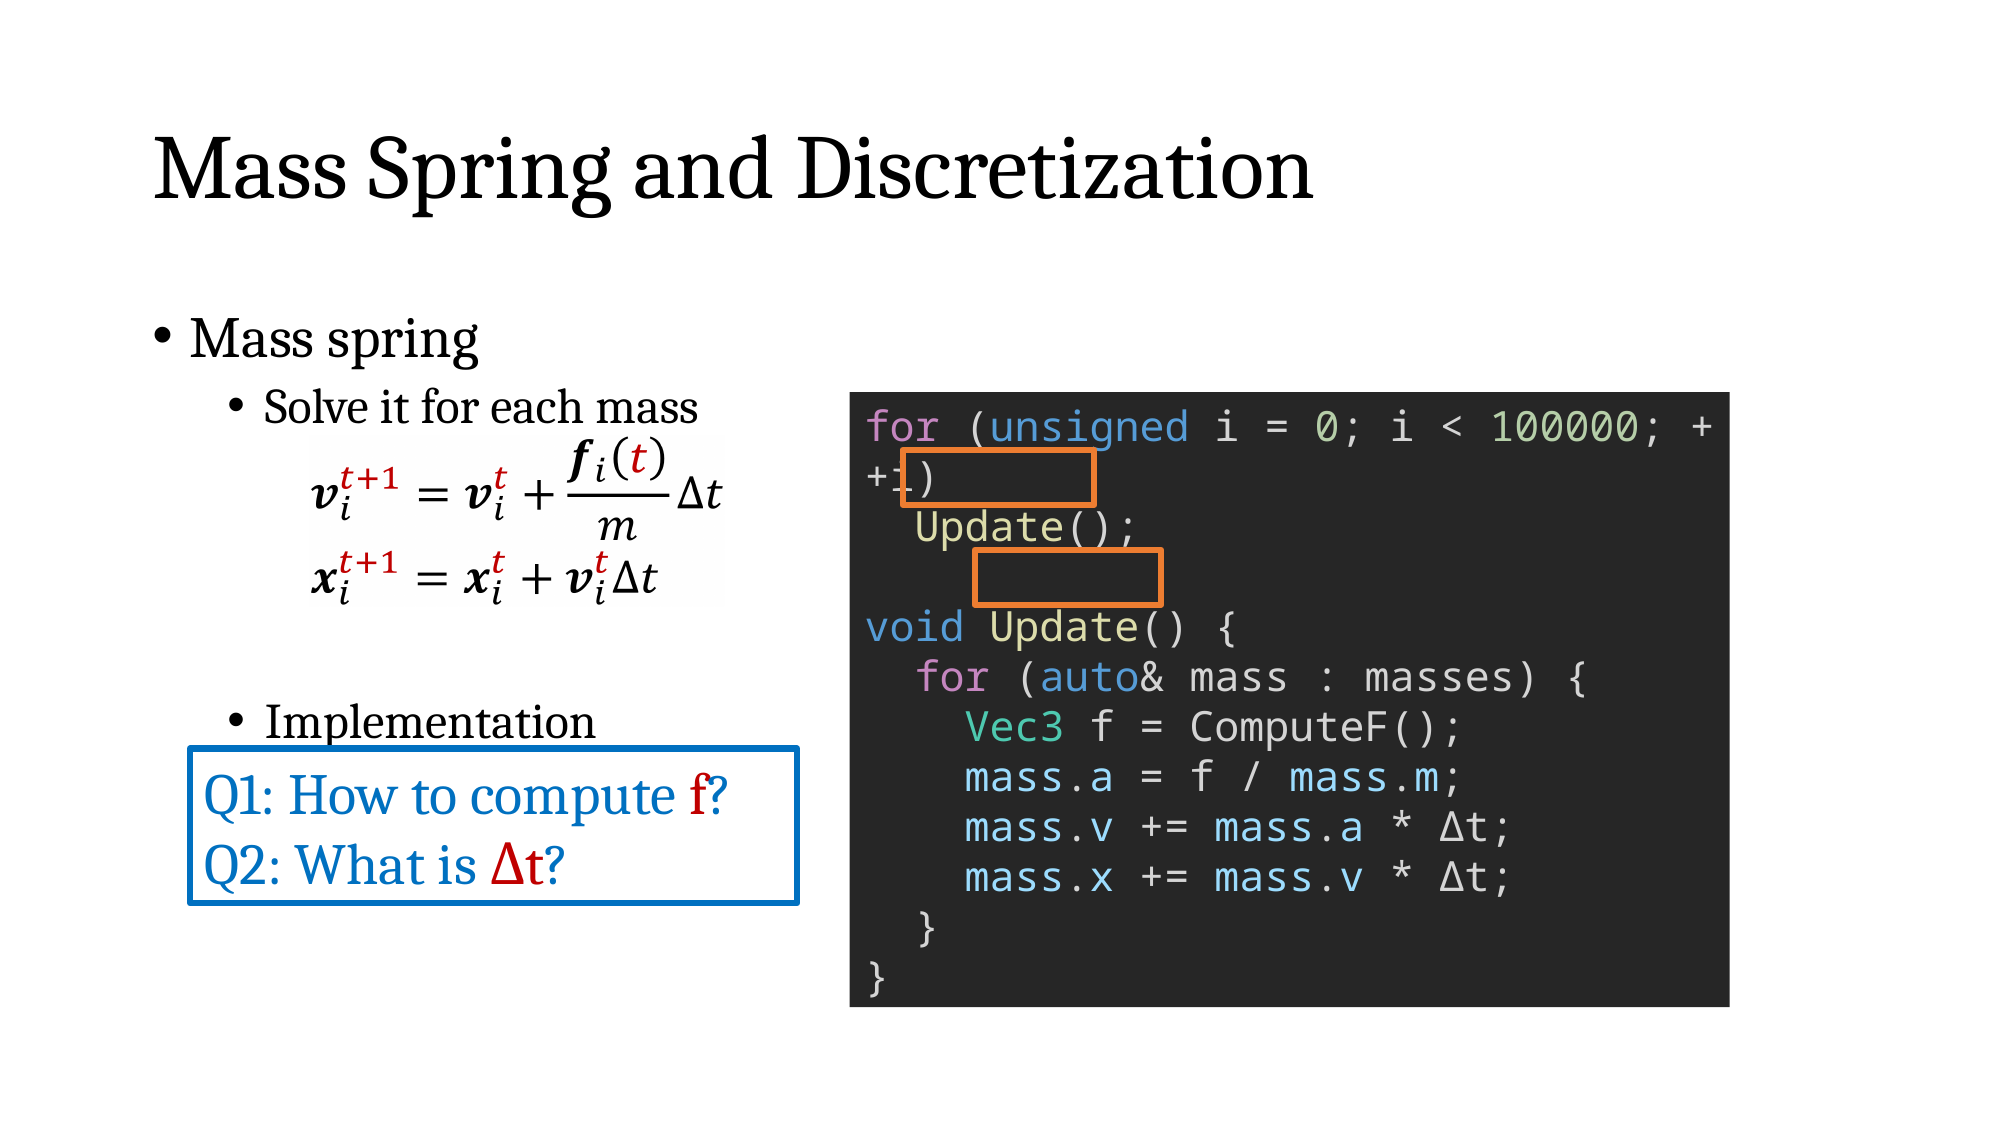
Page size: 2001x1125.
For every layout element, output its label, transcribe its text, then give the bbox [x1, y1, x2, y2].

text_box [974, 549, 1162, 605]
text_box for (unsigned i = 0; i < 100000; ++i) Update(); void Update() { for (auto& mass : masses) { Vec3 f = ComputeF(); mass.a = f / mass.m; mass.v += mass.a * Δt; mass.x += mass.v * Δt; } } [849, 392, 1730, 1008]
title Mass Spring and Discretization [137, 59, 1863, 278]
list Mass spring Solve it for each mass Implementation [137, 299, 1863, 1014]
picture [309, 435, 725, 607]
text_box [902, 449, 1095, 505]
text_box Q1: How to compute f? Q2: What is Δt? [190, 748, 798, 904]
